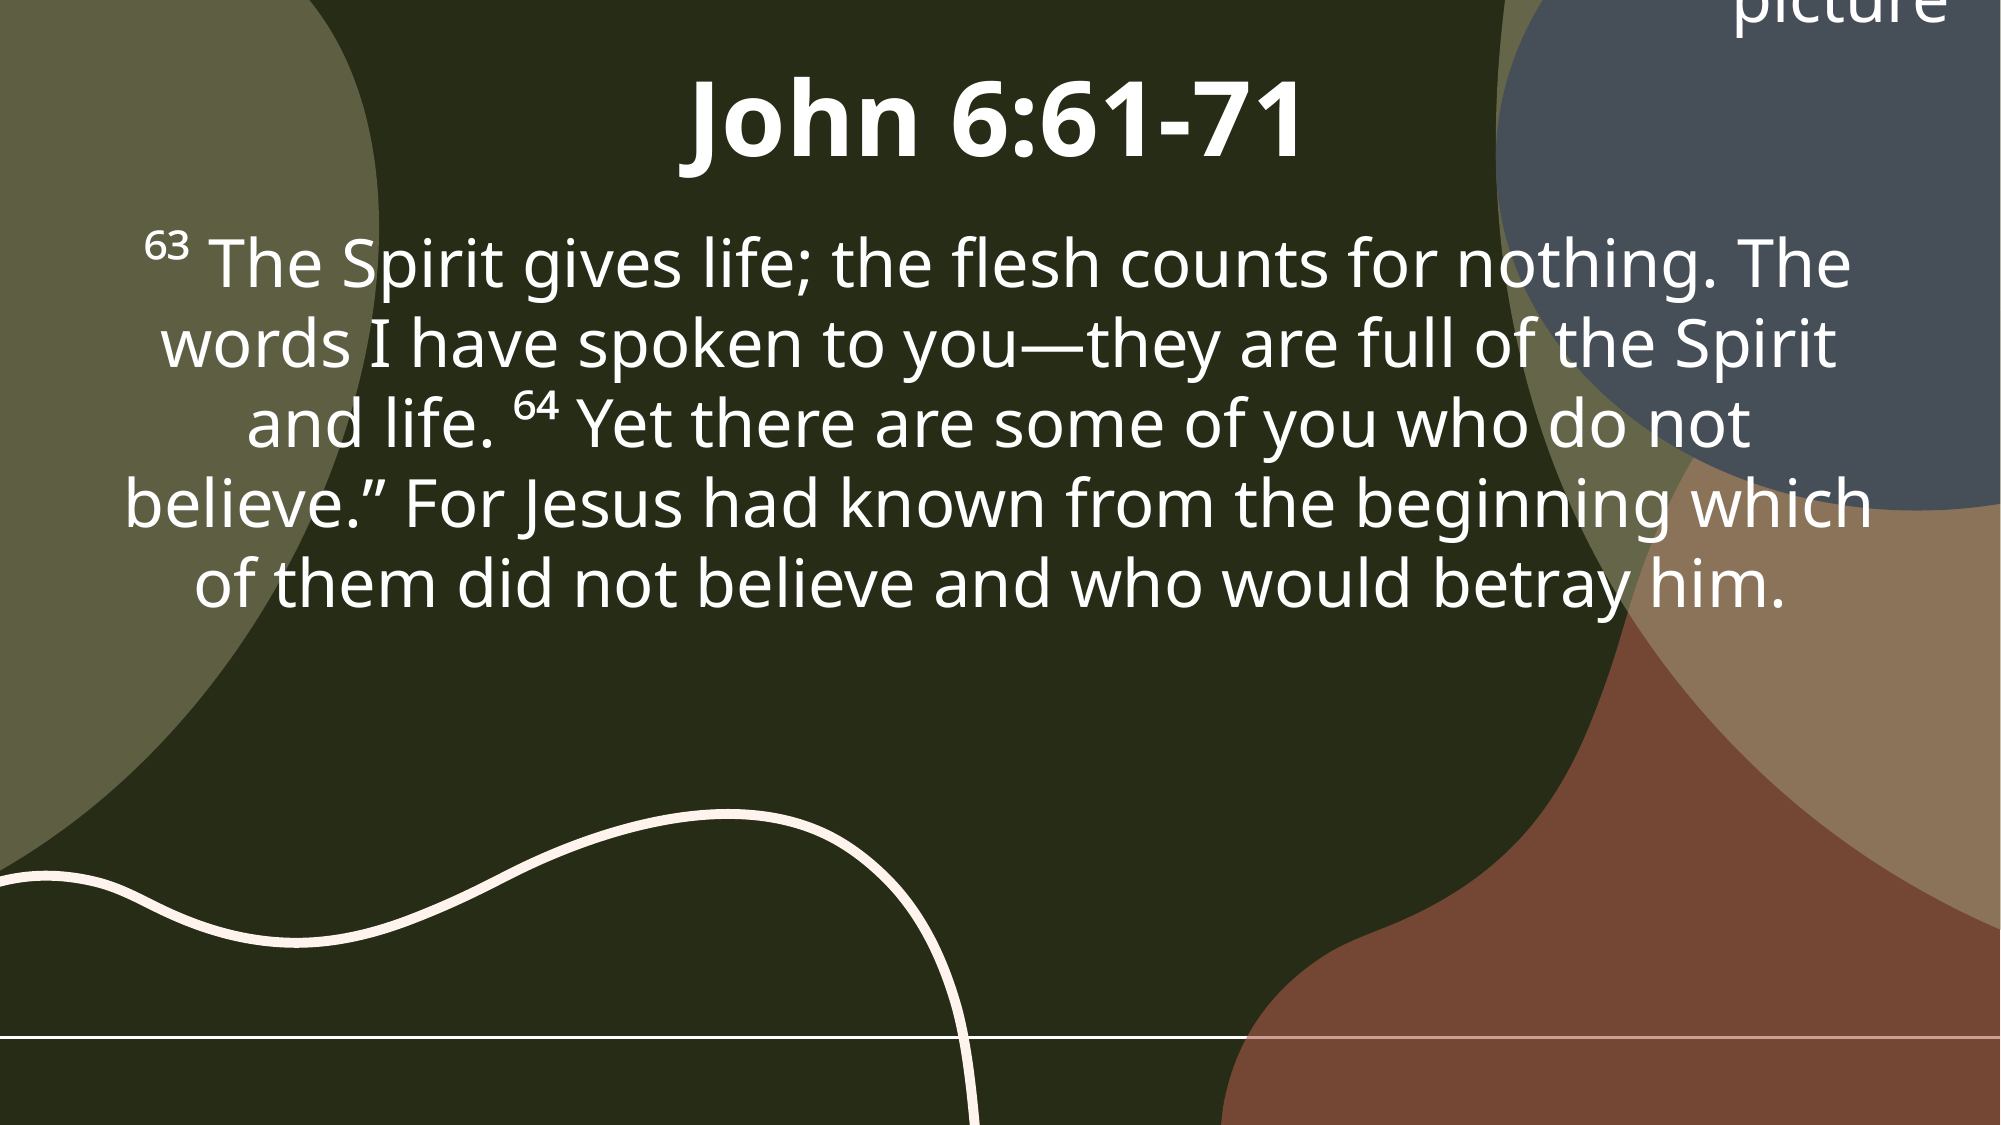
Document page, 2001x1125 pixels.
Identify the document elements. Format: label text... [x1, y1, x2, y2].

text_box ⁶³ The Spirit gives life; the flesh counts for nothing. The words I have spoken to you—they are full of the Spirit and life. ⁶⁴ Yet there are some of you who do not believe.” For Jesus had known from the beginning which of them did not believe and who would betray him. [99, 213, 1900, 629]
text_box John 6:61-71 [99, 44, 1900, 185]
